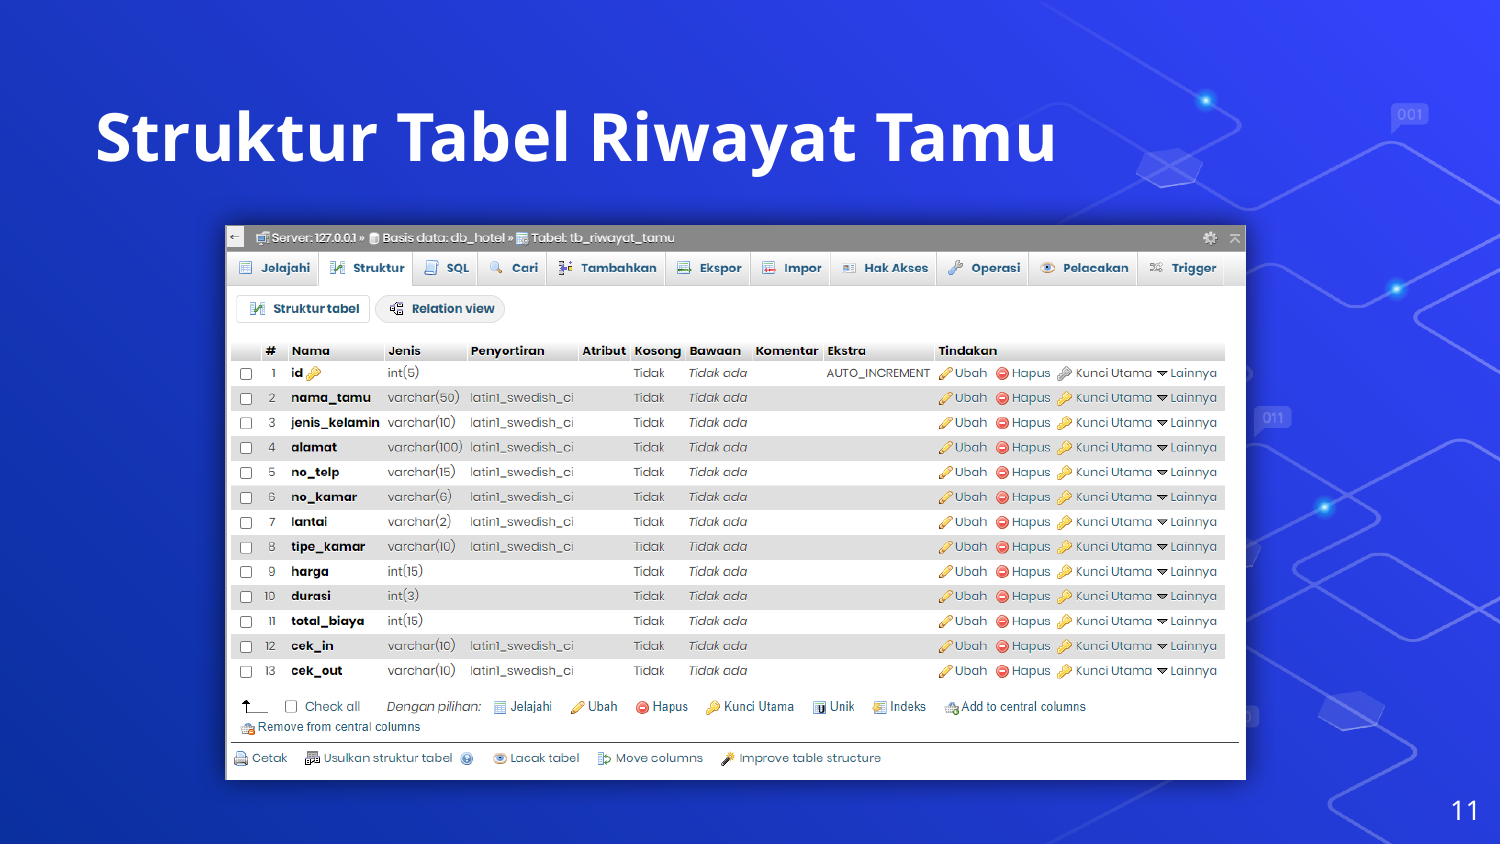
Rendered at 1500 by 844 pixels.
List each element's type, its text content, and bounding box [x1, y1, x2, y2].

title Struktur Tabel Riwayat Tamu [95, 33, 1146, 175]
picture [0, 0, 1500, 844]
slide_number 11 [1391, 779, 1482, 844]
